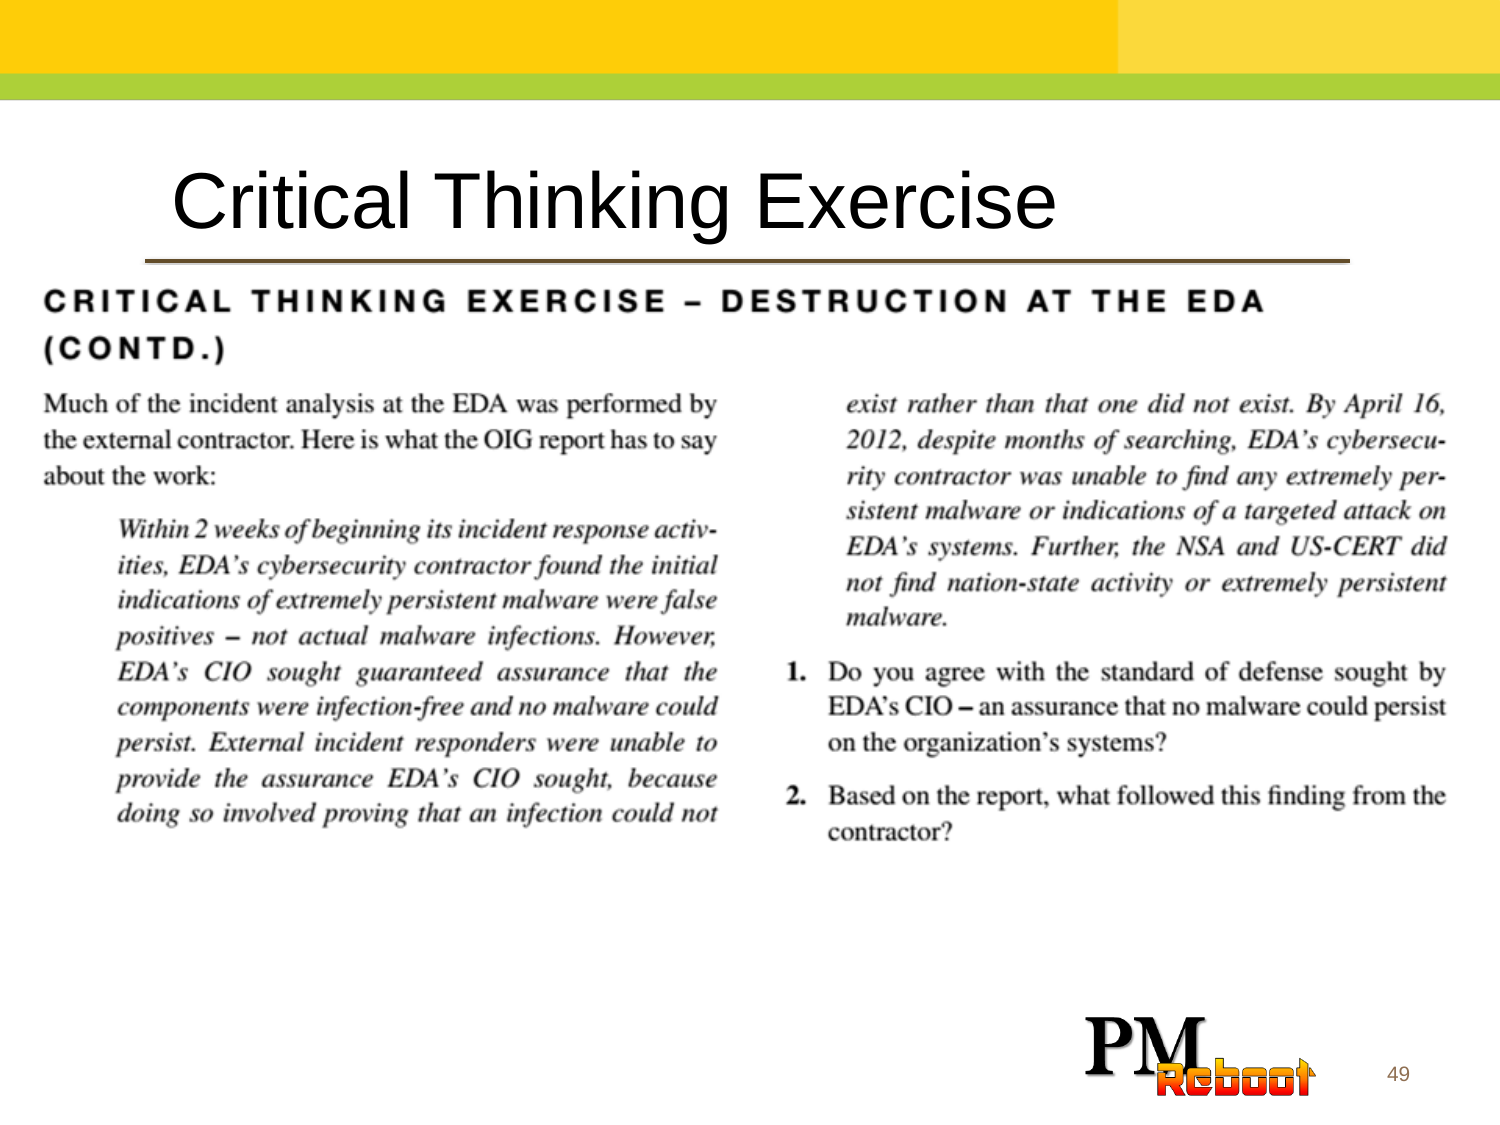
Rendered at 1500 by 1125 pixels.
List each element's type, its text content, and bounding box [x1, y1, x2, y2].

picture [0, 0, 1500, 1125]
slide_number 49 [1074, 1042, 1425, 1103]
title Critical Thinking Exercise [156, 137, 1313, 257]
